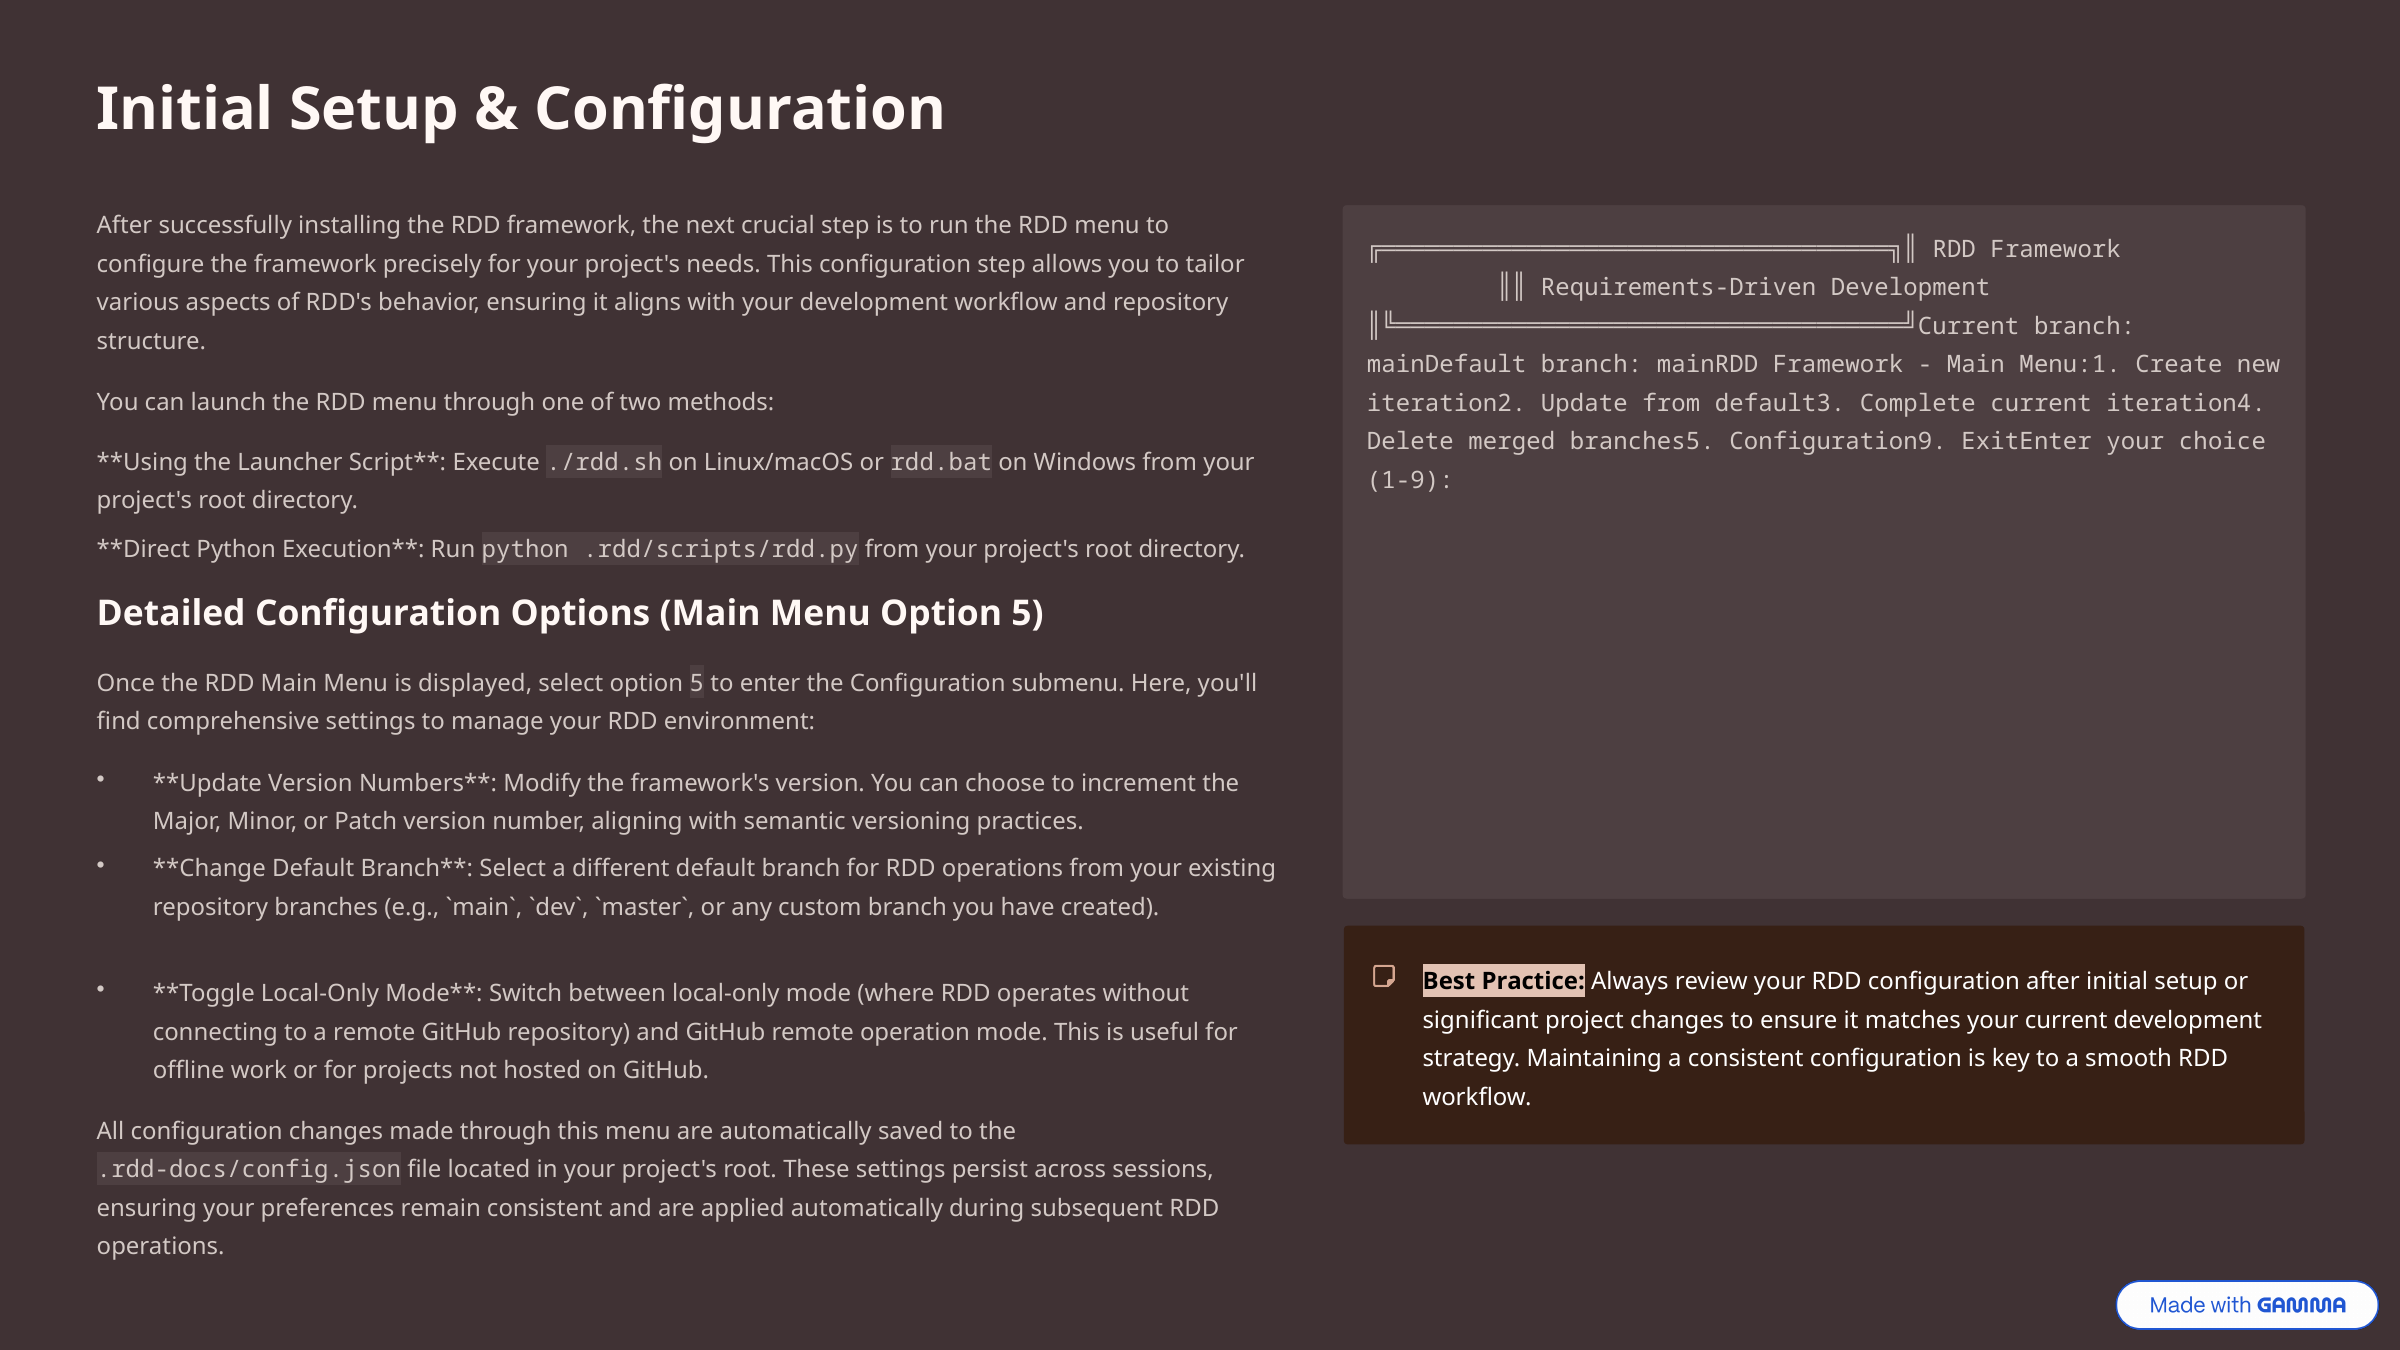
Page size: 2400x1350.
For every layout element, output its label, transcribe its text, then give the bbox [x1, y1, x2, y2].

text_box **Direct Python Execution**: Run python .rdd/scripts/rdd.py from your project's root directory. [96, 523, 1284, 564]
text_box Initial Setup & Configuration [96, 66, 989, 142]
picture [1368, 963, 1399, 988]
text_box [1342, 205, 2306, 899]
text_box **Update Version Numbers**: Modify the framework's version. You can choose to increment the Major, Minor, or Patch version number, aligning with semantic versioning practices. [96, 757, 1284, 835]
text_box After successfully installing the RDD framework, the next crucial step is to run the RDD menu to configure the framework precisely for your project's needs. This configuration step allows you to tailor various aspects of RDD's behavior, ensuring it aligns with your development workflow and repository structure. [96, 199, 1284, 355]
text_box Once the RDD Main Menu is displayed, select option 5 to enter the Configuration submenu. Here, you'll find comprehensive settings to manage your RDD environment: [96, 657, 1284, 736]
text_box ╔═══════════════════════════════════╗║ RDD Framework ║║ Requirements-Driven Development ║╚═══════════════════════════════════╝Current branch: mainDefault branch: mainRDD Framework - Main Menu:1. Create new iteration2. Update from default3. Complete current iteration4. Delete merged branches5. Configuration9. ExitEnter your choice (1-9): [1366, 223, 2282, 881]
text_box **Change Default Branch**: Select a different default branch for RDD operations from your existing repository branches (e.g., `main`, `dev`, `master`, or any custom branch you have created). [96, 843, 1284, 960]
text_box [1343, 925, 2305, 1145]
text_box You can launch the RDD menu through one of two methods: [96, 376, 1284, 415]
text_box All configuration changes made through this menu are automatically saved to the .rdd-docs/config.json file located in your project's root. These settings persist across sessions, ensuring your preferences remain consistent and are applied automatically during subsequent RDD operations. [96, 1105, 1284, 1263]
text_box **Toggle Local-Only Mode**: Switch between local-only mode (where RDD operates without connecting to a remote GitHub repository) and GitHub remote operation mode. This is useful for offline work or for projects not hosted on GitHub. [96, 967, 1284, 1084]
picture [2106, 1271, 2389, 1339]
text_box Detailed Configuration Options (Main Menu Option 5) [96, 587, 1088, 633]
text_box **Using the Launcher Script**: Execute ./rdd.sh on Linux/macOS or rdd.bat on Windows from your project's root directory. [96, 436, 1284, 516]
text_box Best Practice: Always review your RDD configuration after initial setup or significant project changes to ensure it matches your current development strategy. Maintaining a consistent configuration is key to a smooth RDD workflow. [1422, 955, 2281, 1111]
